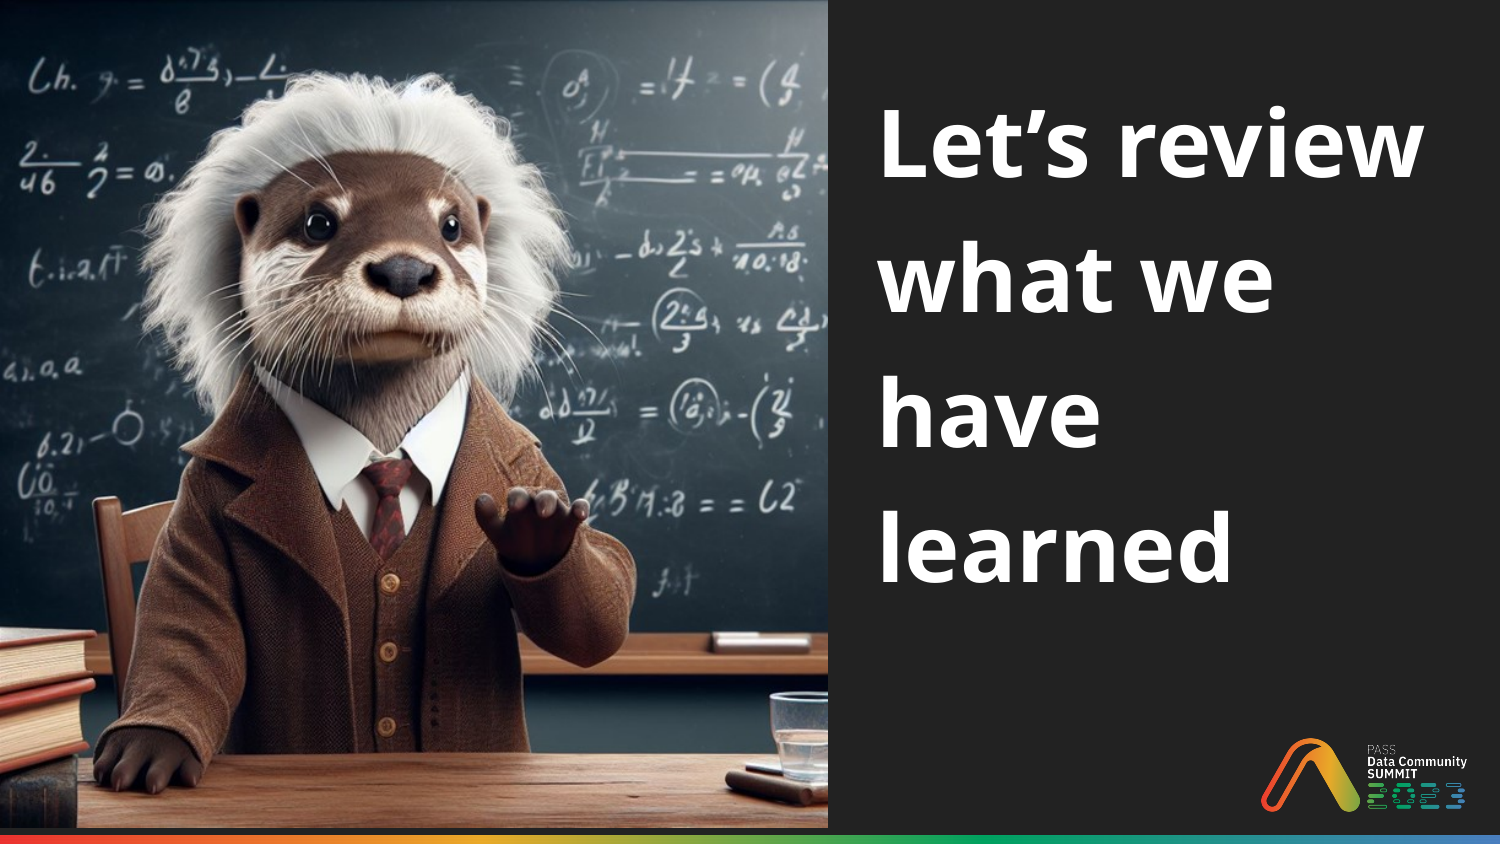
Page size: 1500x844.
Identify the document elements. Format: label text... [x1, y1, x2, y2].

picture [0, 835, 1500, 844]
picture [1261, 738, 1467, 812]
picture [0, 0, 828, 828]
title Let’s review what we have learned [861, 54, 1484, 665]
